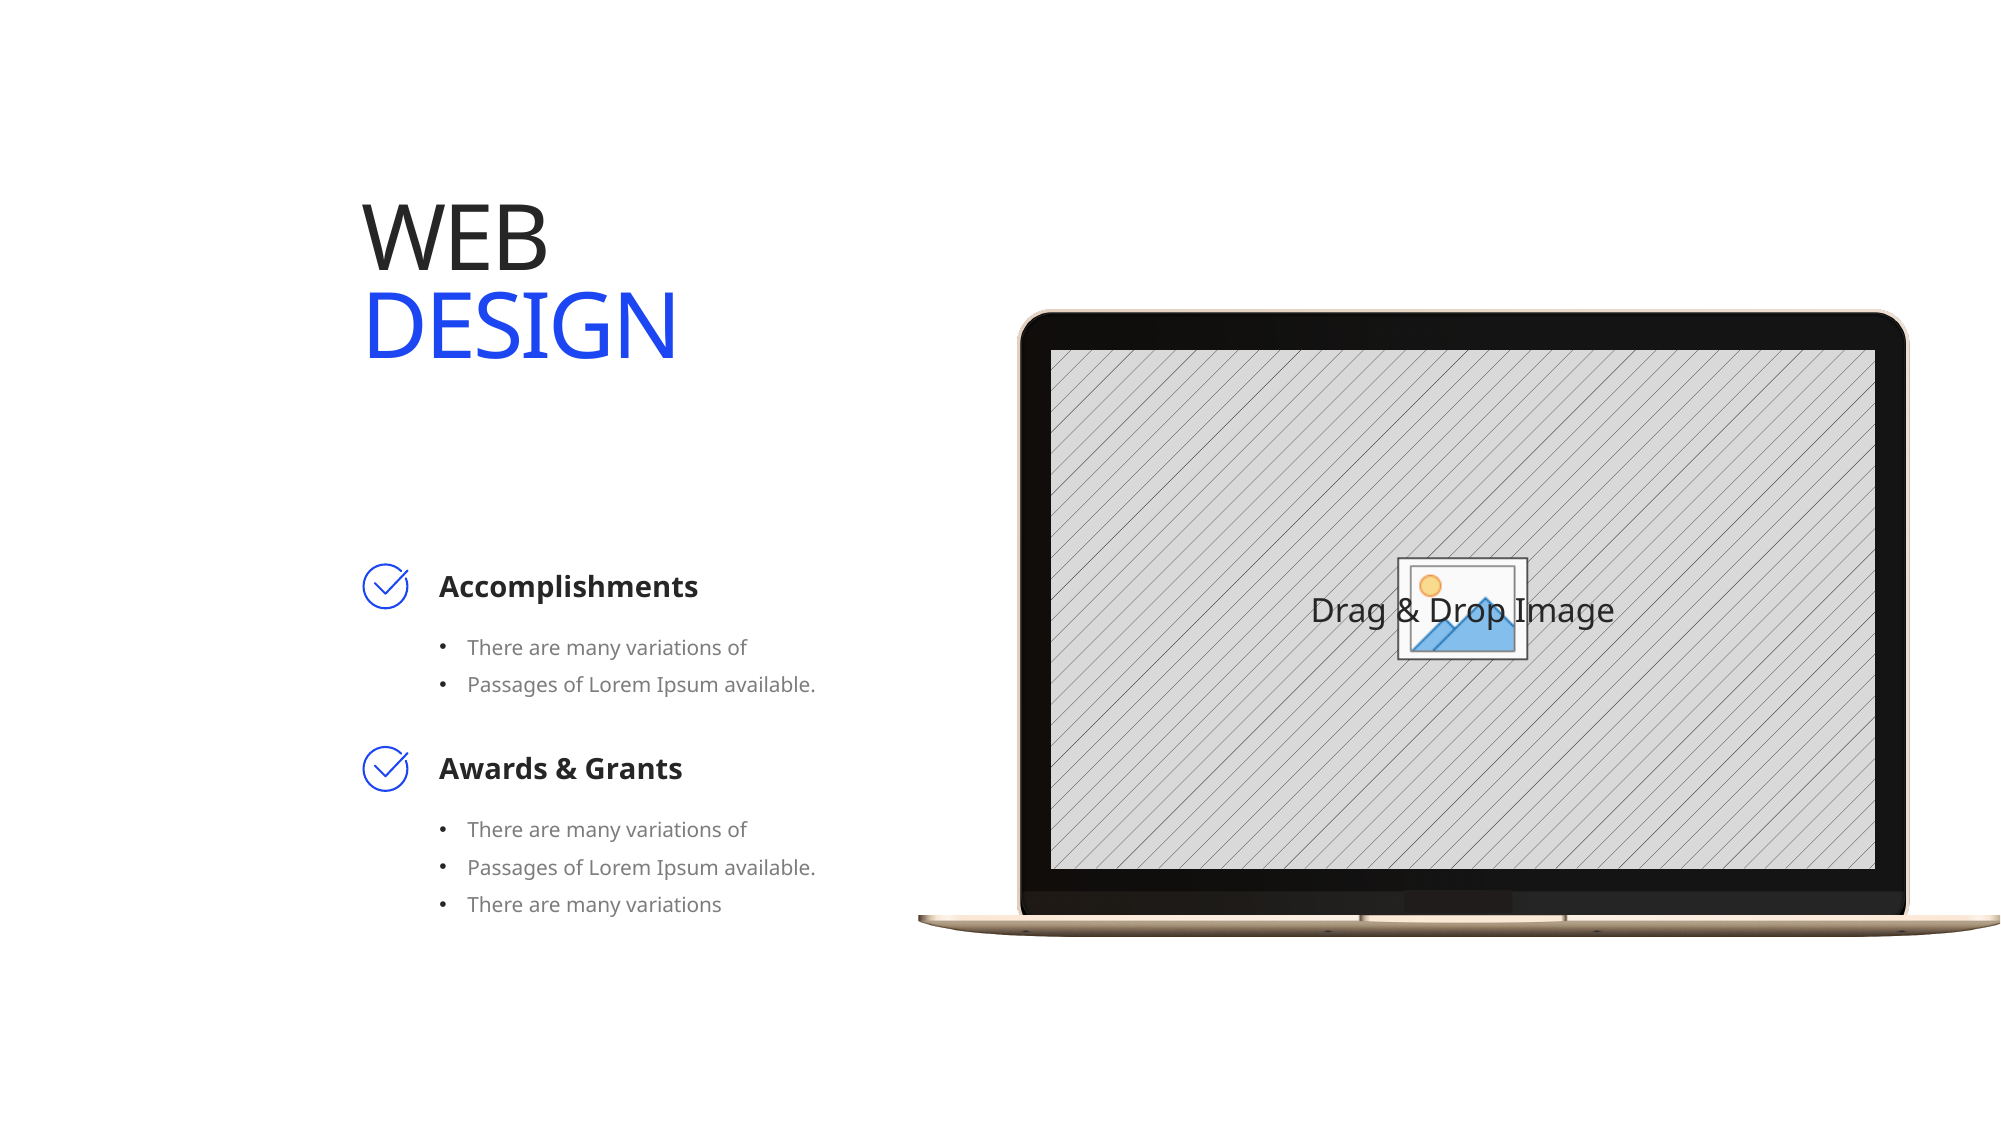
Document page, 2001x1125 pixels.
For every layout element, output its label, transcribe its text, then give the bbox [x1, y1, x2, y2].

text_box Awards & Grants [439, 743, 1044, 786]
text_box [362, 745, 409, 792]
title WEB DESIGN [361, 168, 1113, 413]
text_box Accomplishments [439, 561, 1044, 604]
text_box There are many variations of Passages of Lorem Ipsum available. There are many variations [439, 804, 916, 917]
picture [918, 309, 2001, 950]
text_box There are many variations of Passages of Lorem Ipsum available. [439, 621, 916, 697]
text_box [362, 563, 409, 610]
